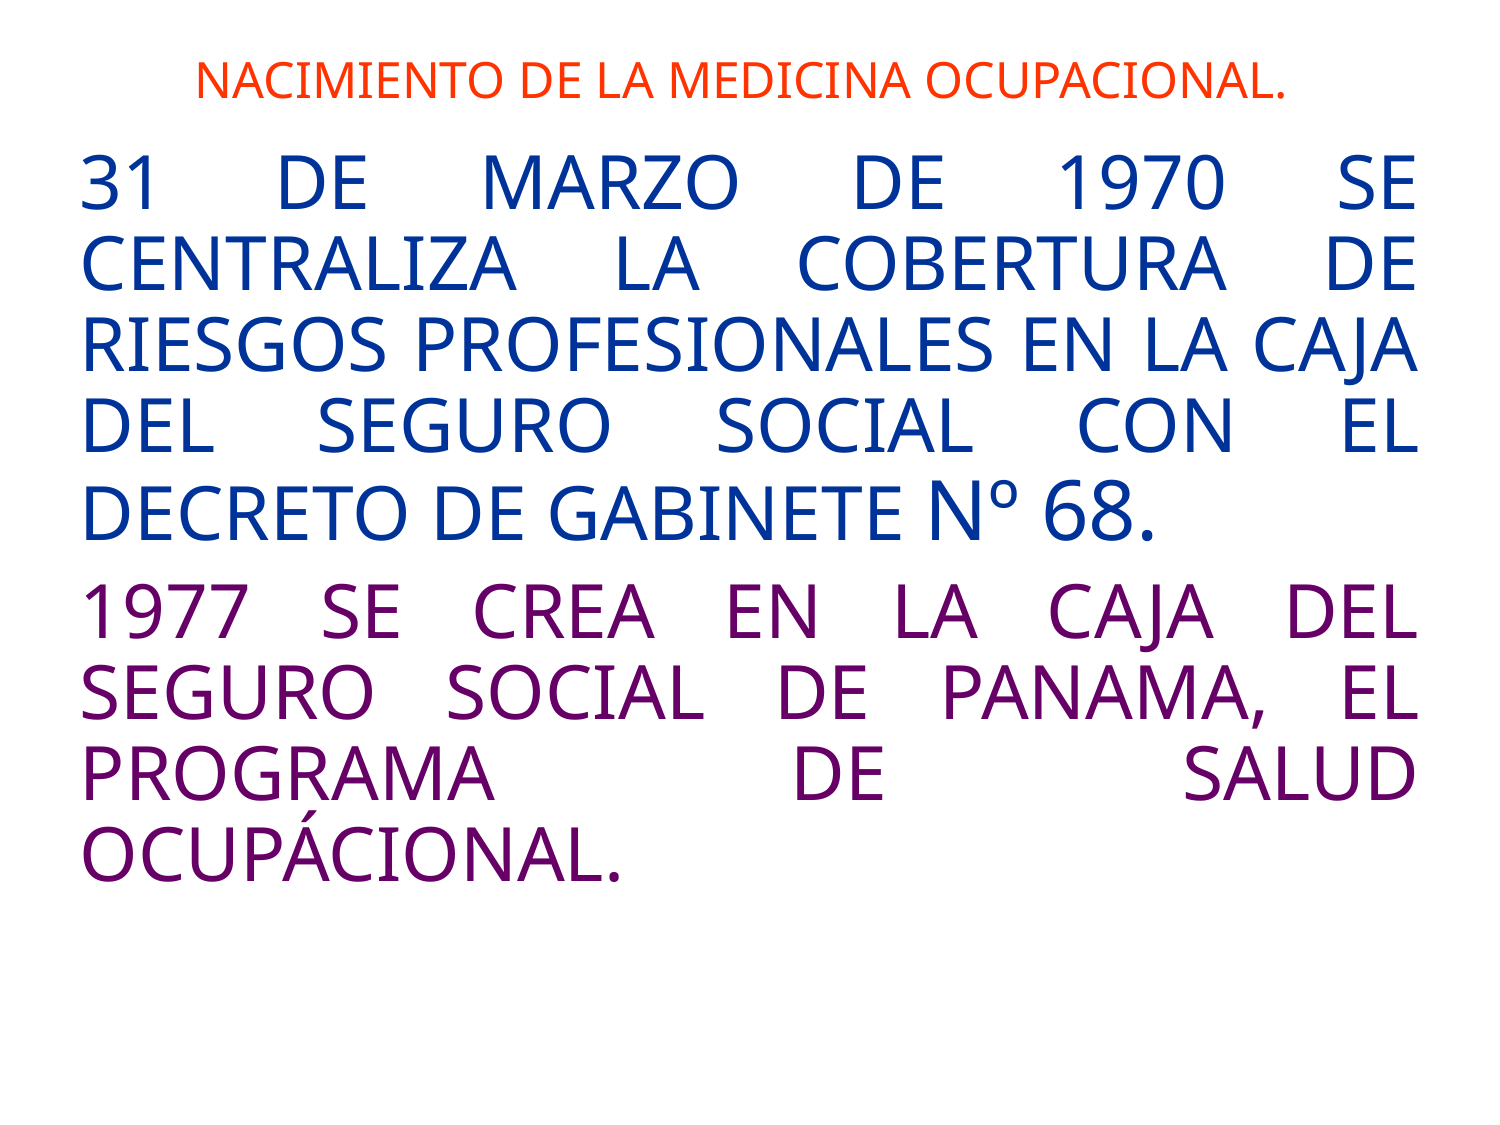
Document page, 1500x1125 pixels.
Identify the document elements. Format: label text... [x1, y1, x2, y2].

title NACIMIENTO DE LA MEDICINA OCUPACIONAL. [24, 31, 1459, 126]
subtitle 31 DE MARZO DE 1970 SE CENTRALIZA LA COBERTURA DE RIESGOS PROFESIONALES EN LA CAJA DEL SEGURO SOCIAL CON EL DECRETO DE GABINETE Nº 68. 1977 SE CREA EN LA CAJA DEL SEGURO SOCIAL DE PANAMA, EL PROGRAMA DE SALUD OCUPÁCIONAL. [64, 137, 1436, 1059]
